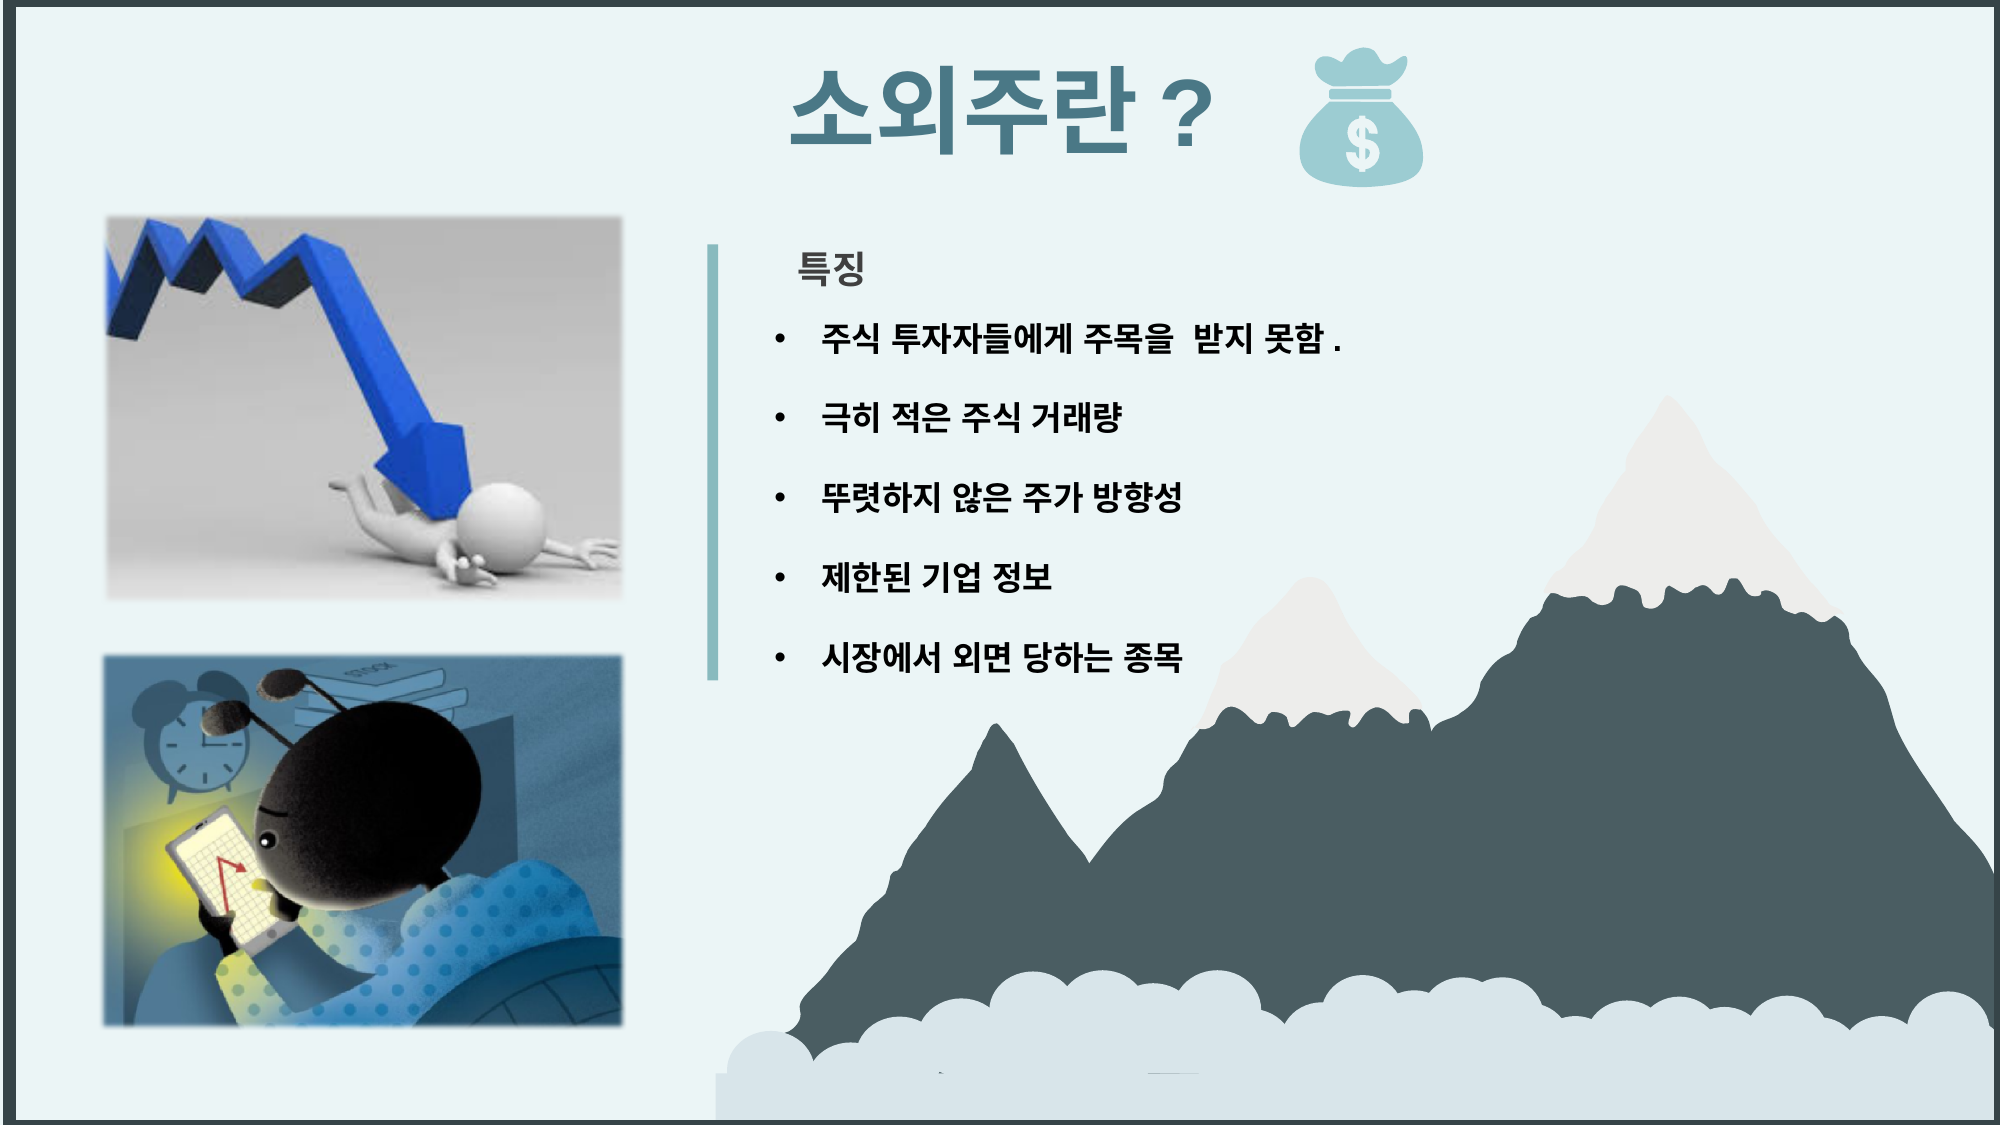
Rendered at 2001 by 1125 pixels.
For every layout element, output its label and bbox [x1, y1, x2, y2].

picture [101, 211, 627, 605]
picture [98, 650, 627, 1031]
text_box [721, 392, 2000, 970]
text_box [715, 970, 2000, 1125]
text_box [8, 0, 2000, 1125]
